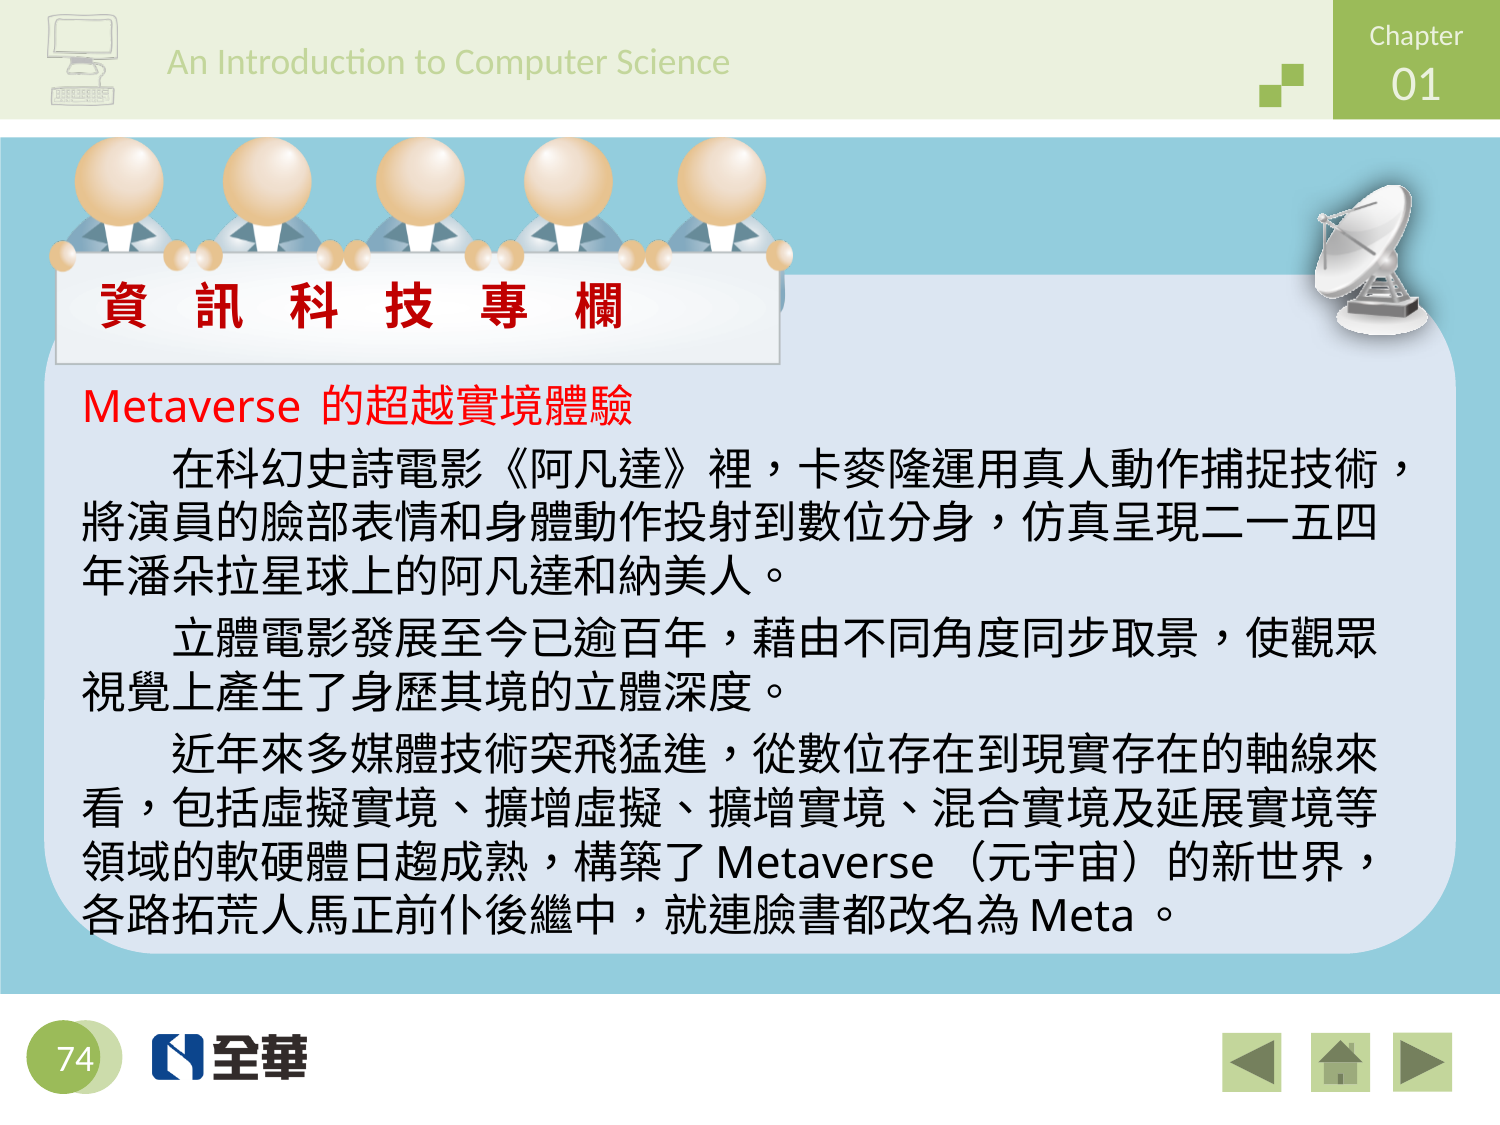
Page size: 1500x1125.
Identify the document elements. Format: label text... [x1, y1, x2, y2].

picture [47, 14, 118, 106]
picture [1315, 185, 1436, 335]
list Metaverse 的超越實境體驗 在科幻史詩電影《阿凡達》裡，卡麥隆運用真人動作捕捉技術，將演員的臉部表情和身體動作投射到數位分身，仿真呈現二一五四年潘朵拉星球上的阿凡達和納美人。 立體電影發展至今已逾百年，藉由不同角度同步取景，使觀眾視覺上產生了身歷其境的立體深度。 近年來多媒體技術突飛猛進，從數位存在到現實存在的軸線來看，包括虛擬實境、擴增虛擬、擴增實境、混合實境及延展實境等領域的軟硬體日趨成熟，構築了Metaverse（元宇宙）的新世界，各路拓荒人馬正前仆後繼中，就連臉書都改名為Meta。 [66, 370, 1417, 954]
picture [47, 137, 793, 371]
picture [152, 1034, 307, 1080]
